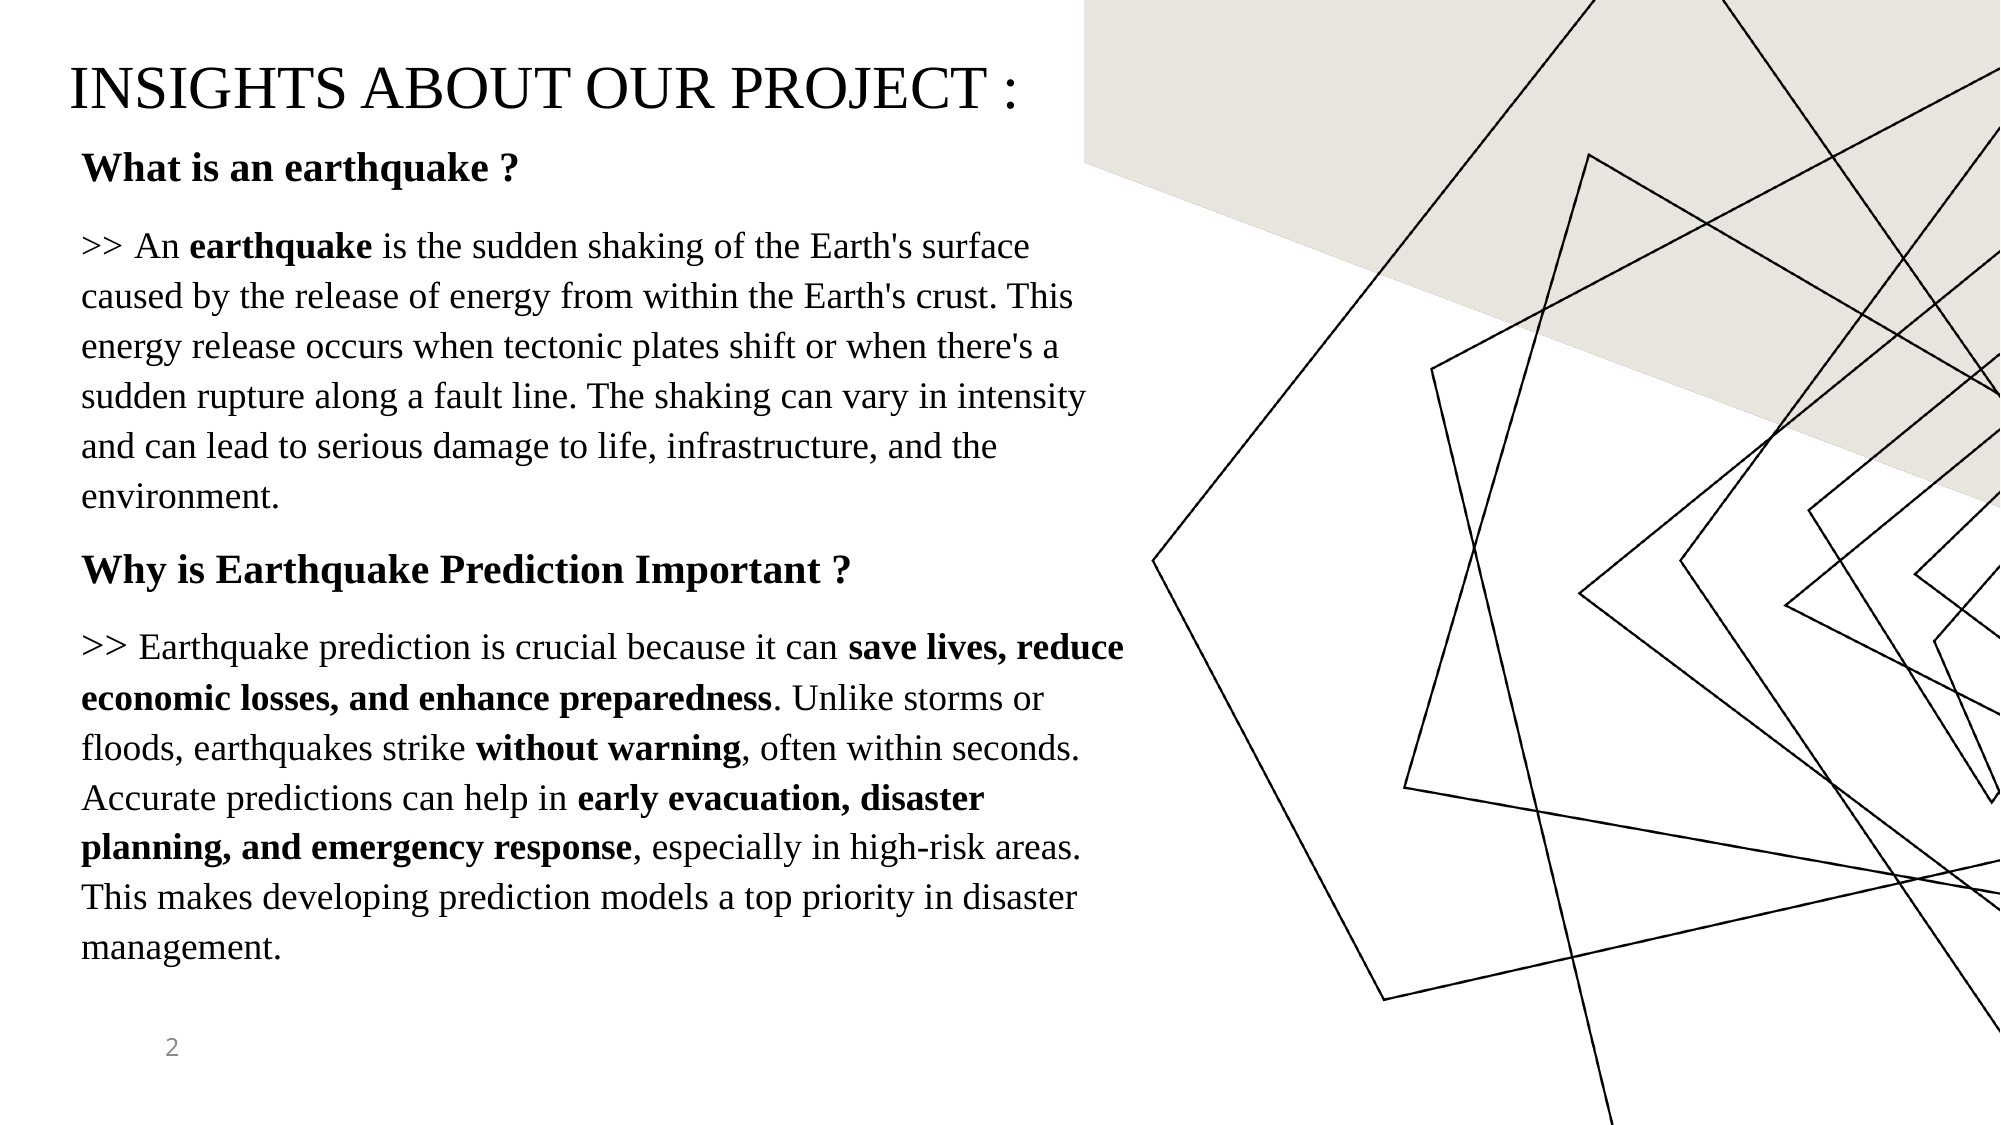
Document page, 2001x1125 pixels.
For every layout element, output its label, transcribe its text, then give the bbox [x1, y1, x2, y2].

list What is an earthquake ? >> An earthquake is the sudden shaking of the Earth's surface caused by the release of energy from within the Earth's crust. This energy release occurs when tectonic plates shift or when there's a sudden rupture along a fault line. The shaking can vary in intensity and can lead to serious damage to life, infrastructure, and the environment. Why is Earthquake Prediction Important ? >> Earthquake prediction is crucial because it can save lives, reduce economic losses, and enhance preparedness. Unlike storms or floods, earthquakes strike without warning, often within seconds. Accurate predictions can help in early evacuation, disaster planning, and emergency response, especially in high-risk areas. This makes developing prediction models a top priority in disaster management. [66, 127, 1148, 1074]
slide_number 2 [150, 1024, 254, 1074]
picture [1083, 0, 2001, 1125]
title Insights About our project : [55, 51, 1295, 128]
